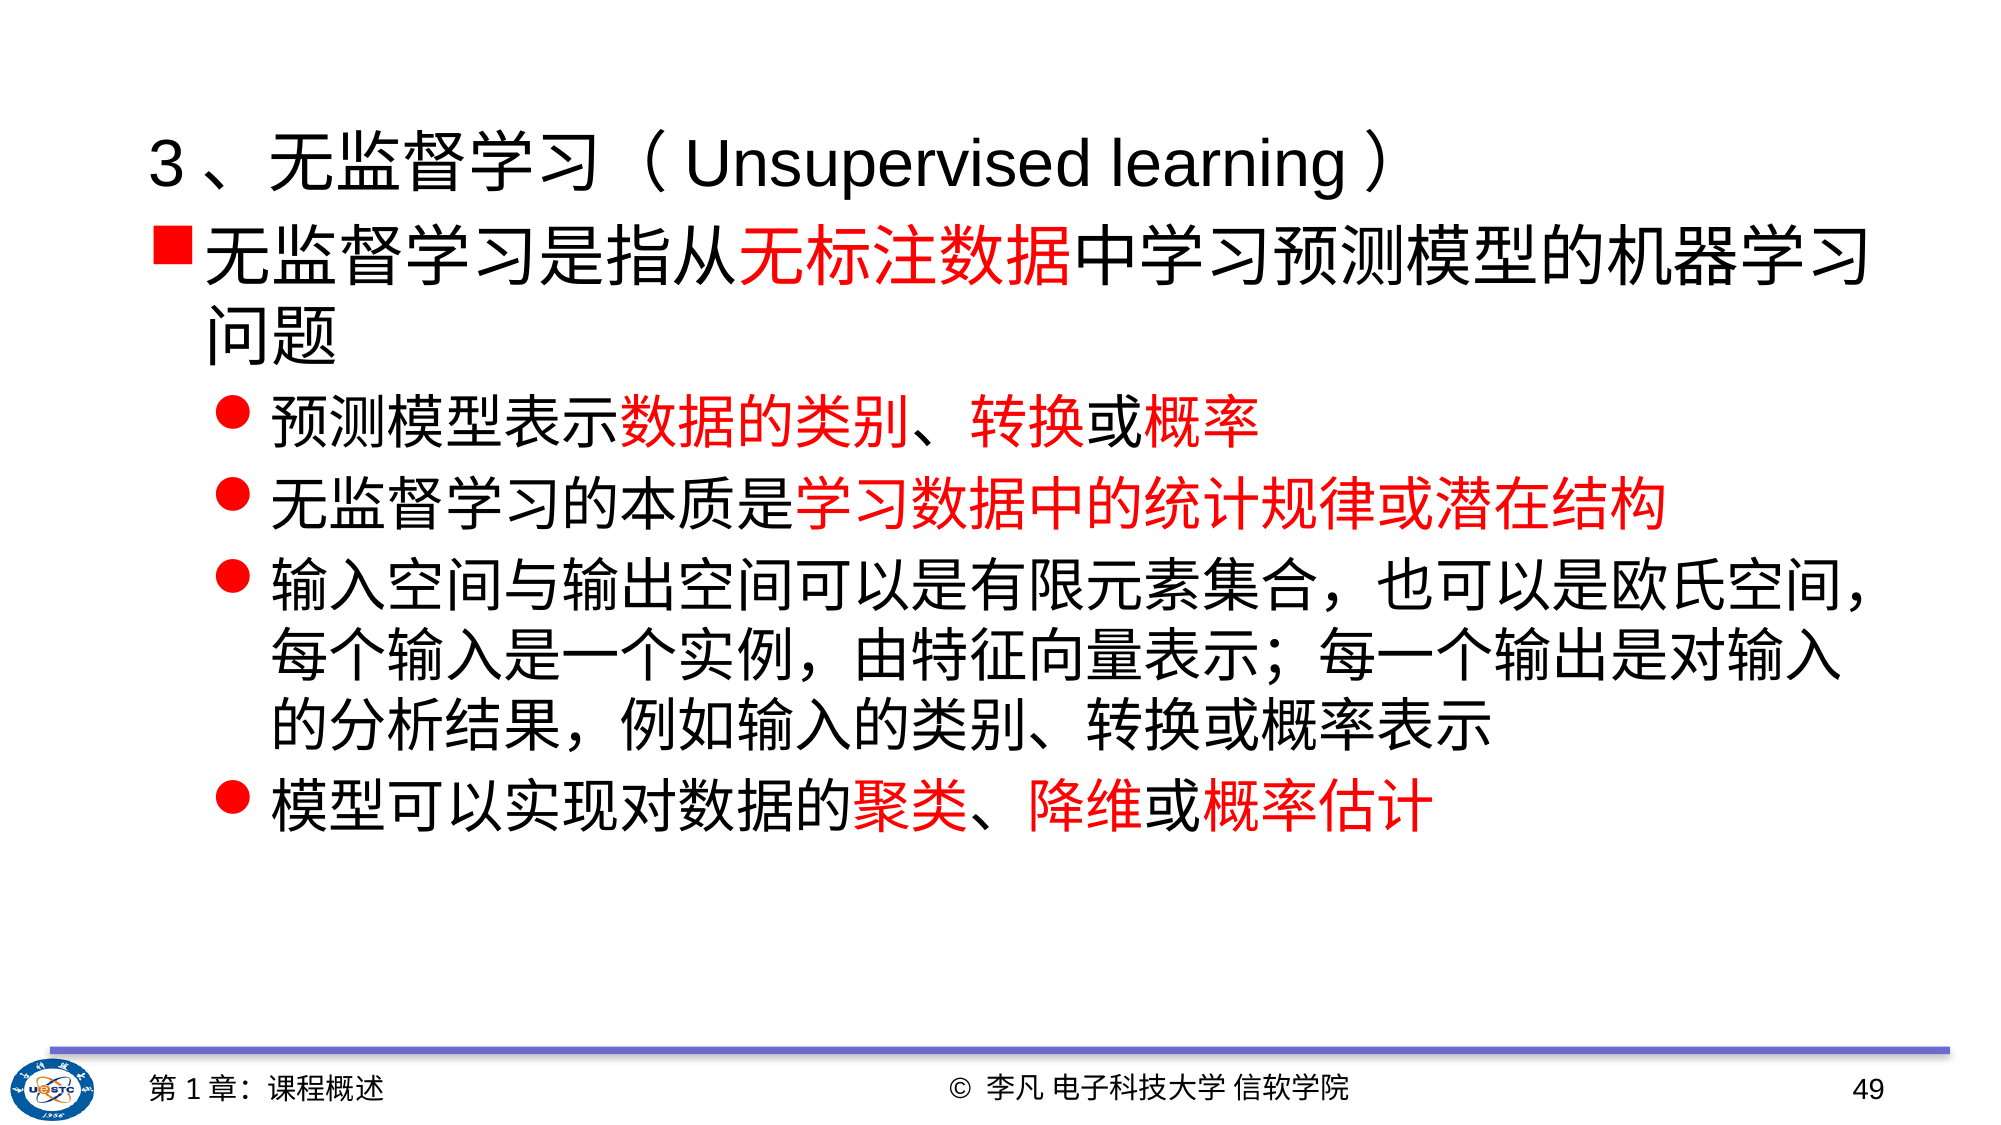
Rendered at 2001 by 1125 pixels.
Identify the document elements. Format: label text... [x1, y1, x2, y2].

footer © 李凡 电子科技大学 信软学院 [833, 1061, 1467, 1104]
picture [10, 1058, 94, 1121]
list 3、无监督学习（Unsupervised learning） 无监督学习是指从无标注数据中学习预测模型的机器学习问题 预测模型表示数据的类别、转换或概率 无监督学习的本质是学习数据中的统计规律或潜在结构 输入空间与输出空间可以是有限元素集合，也可以是欧氏空间，每个输入是一个实例，由特征向量表示；每一个输出是对输入的分析结果，例如输入的类别、转换或概率表示 模型可以实现对数据的聚类、降维或概率估计 [133, 112, 1900, 963]
slide_number 49 [1649, 1062, 1901, 1105]
slide_number 第1章：课程概述 [133, 1062, 651, 1105]
